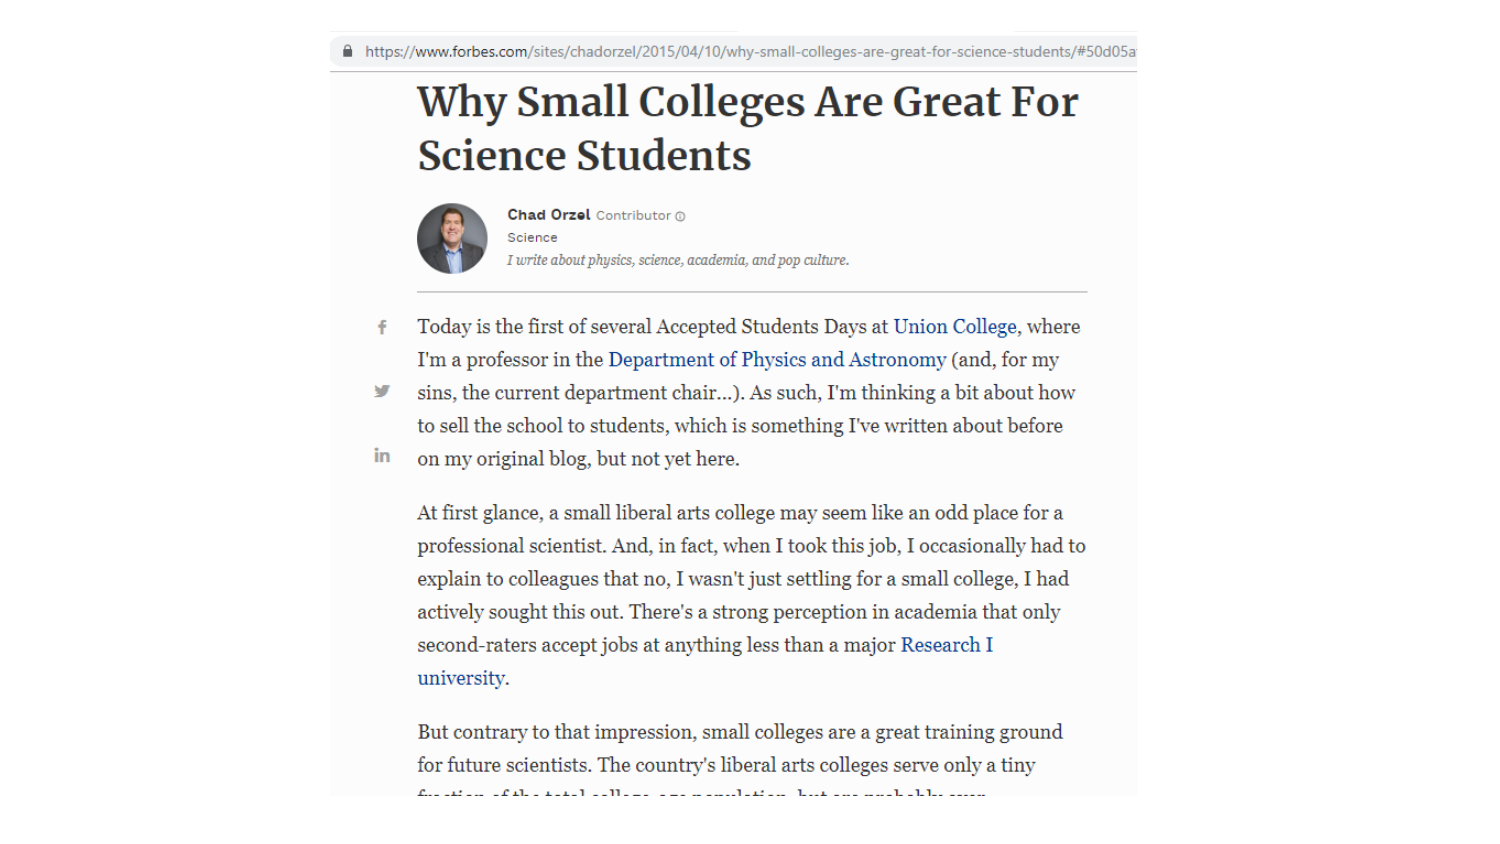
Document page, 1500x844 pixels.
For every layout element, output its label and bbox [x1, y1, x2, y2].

picture [329, 30, 1138, 796]
